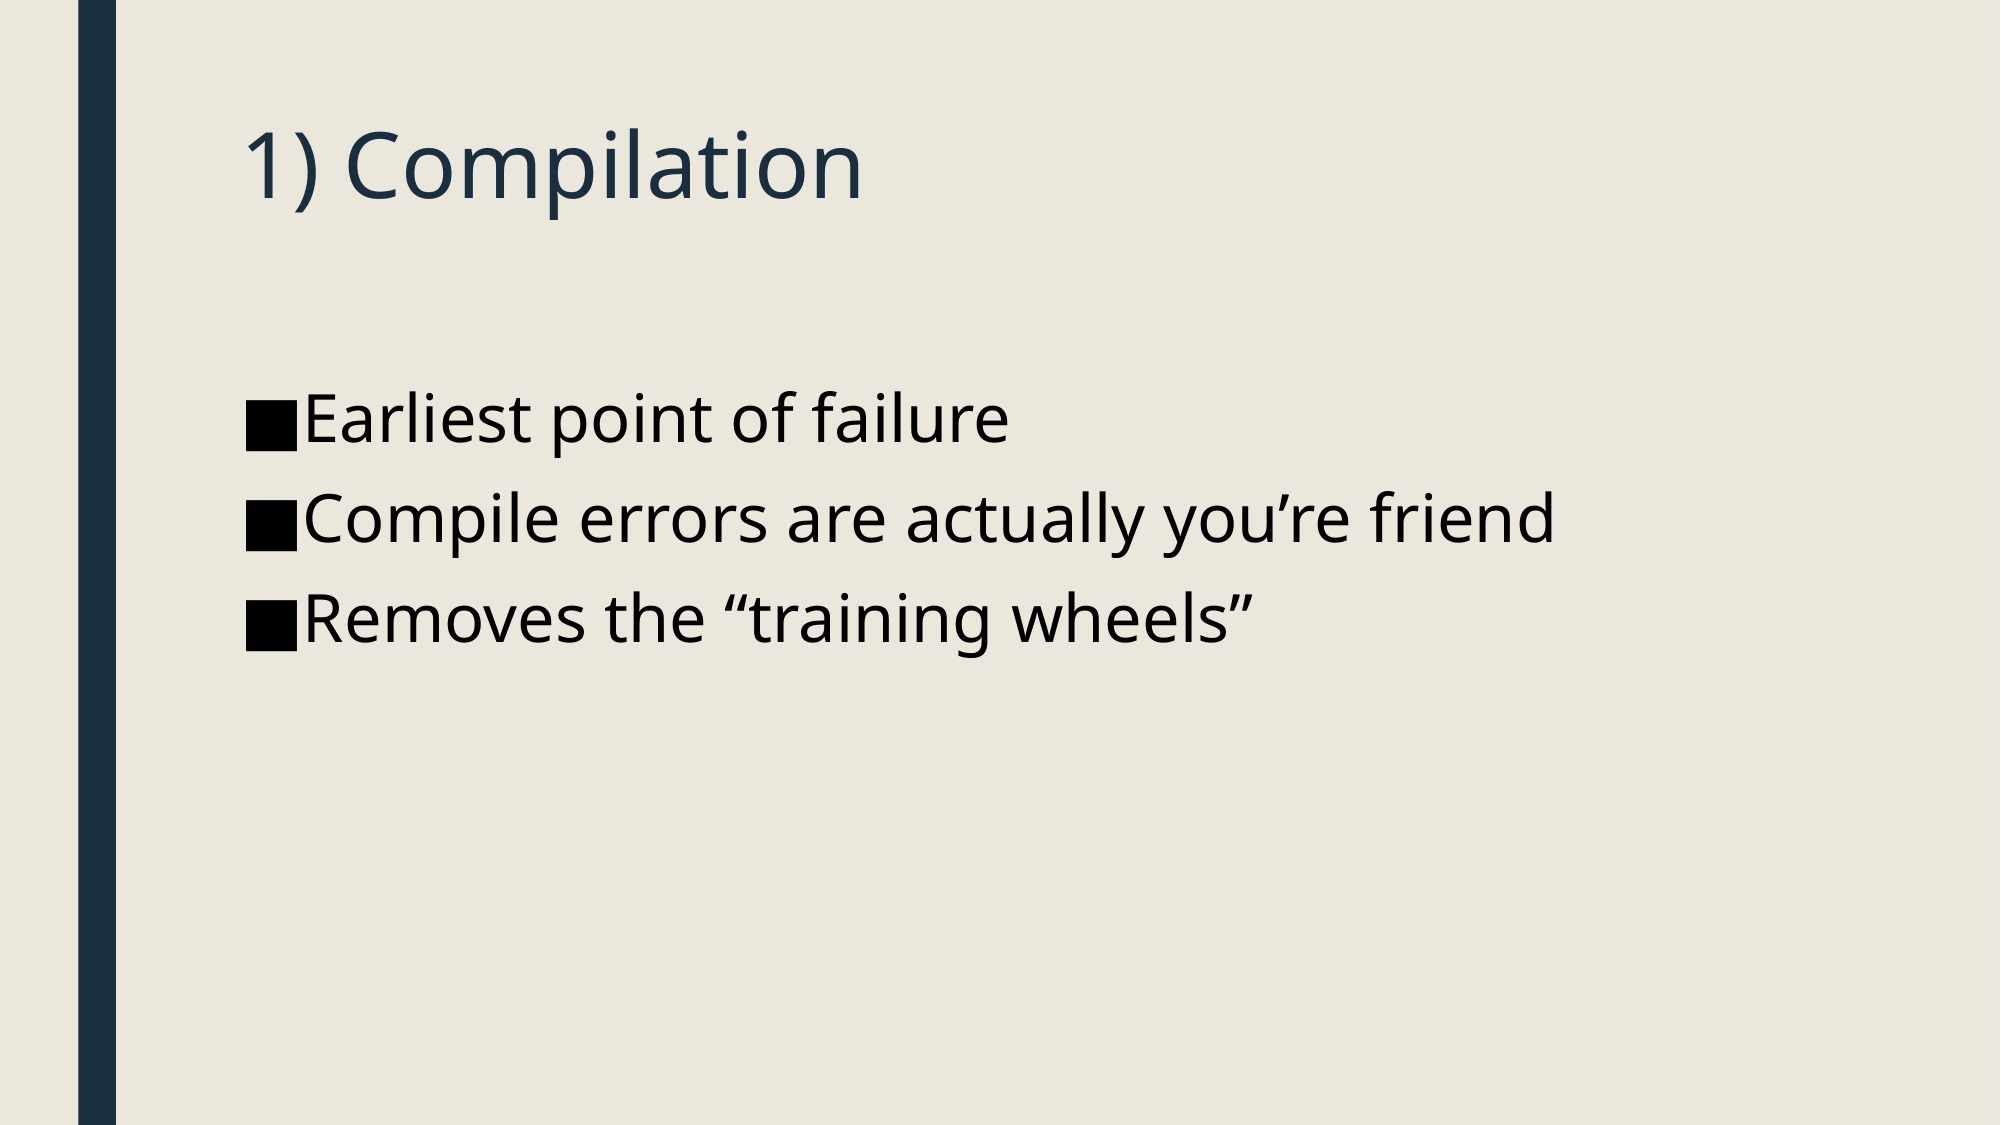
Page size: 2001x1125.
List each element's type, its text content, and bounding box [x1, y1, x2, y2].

title 1) Compilation [225, 112, 1800, 357]
list Earliest point of failure Compile errors are actually you’re friend Removes the “training wheels” [225, 375, 1800, 963]
